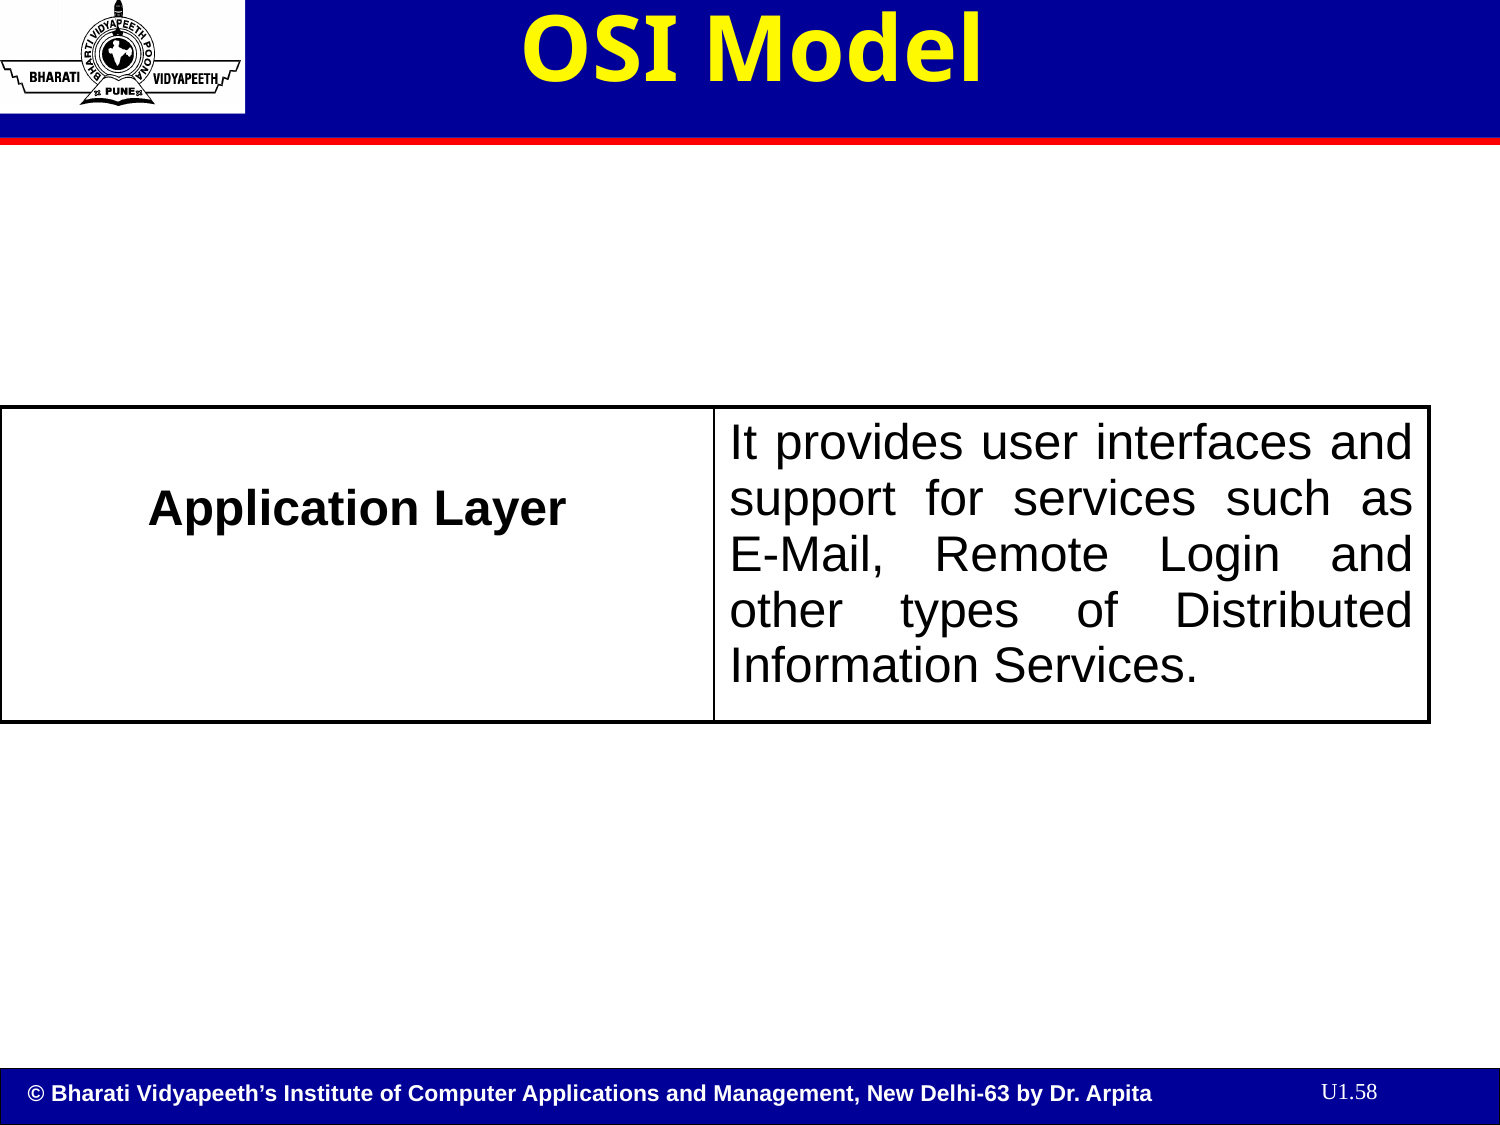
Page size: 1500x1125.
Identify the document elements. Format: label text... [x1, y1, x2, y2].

table_header Application Layer [2, 409, 713, 720]
title OSI Model [78, 0, 1429, 197]
picture [0, 0, 78, 106]
table_header It provides user interfaces and support for services such as E-Mail, Remote Login and other types of Distributed Information Services. [715, 409, 1427, 720]
